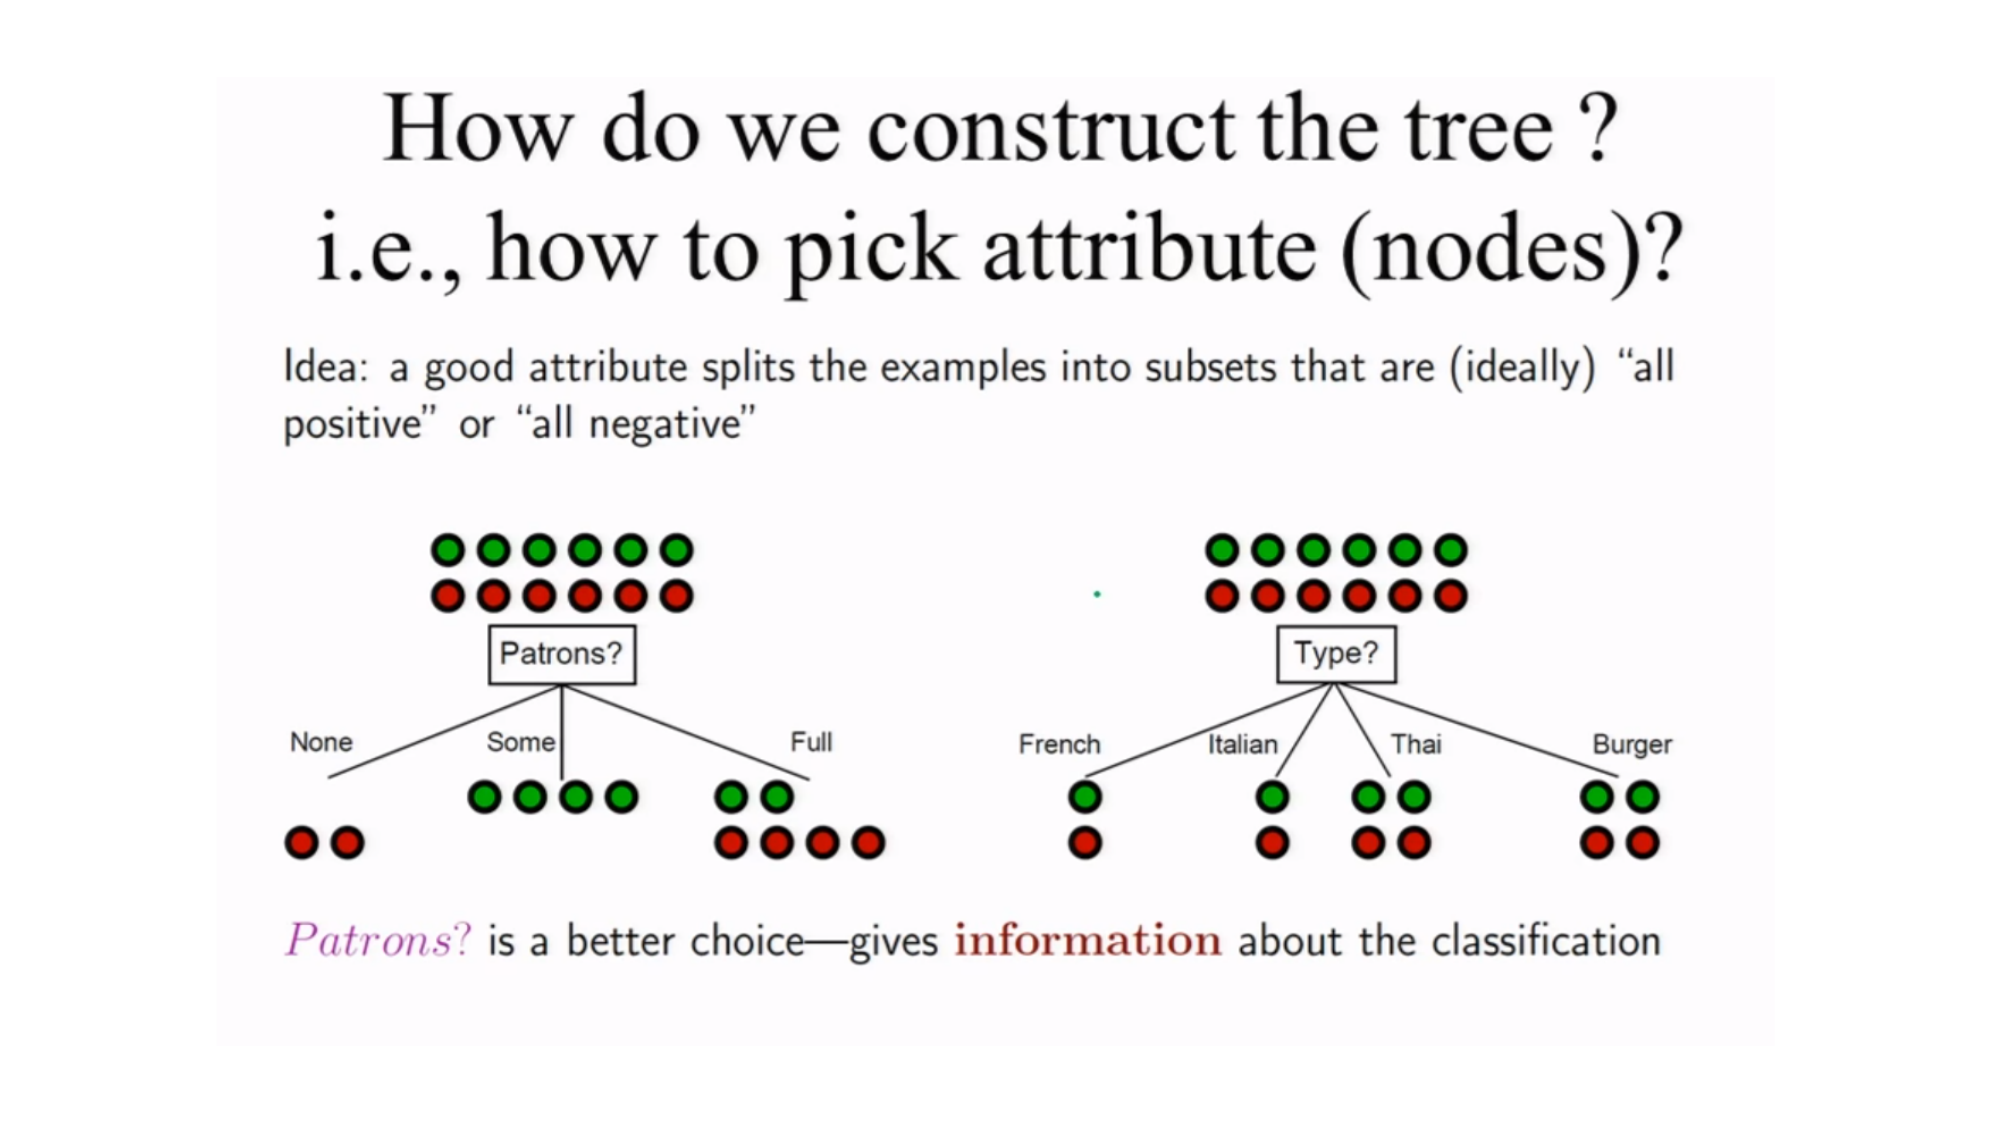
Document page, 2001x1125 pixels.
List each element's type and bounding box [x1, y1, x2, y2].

picture [216, 77, 1775, 1046]
